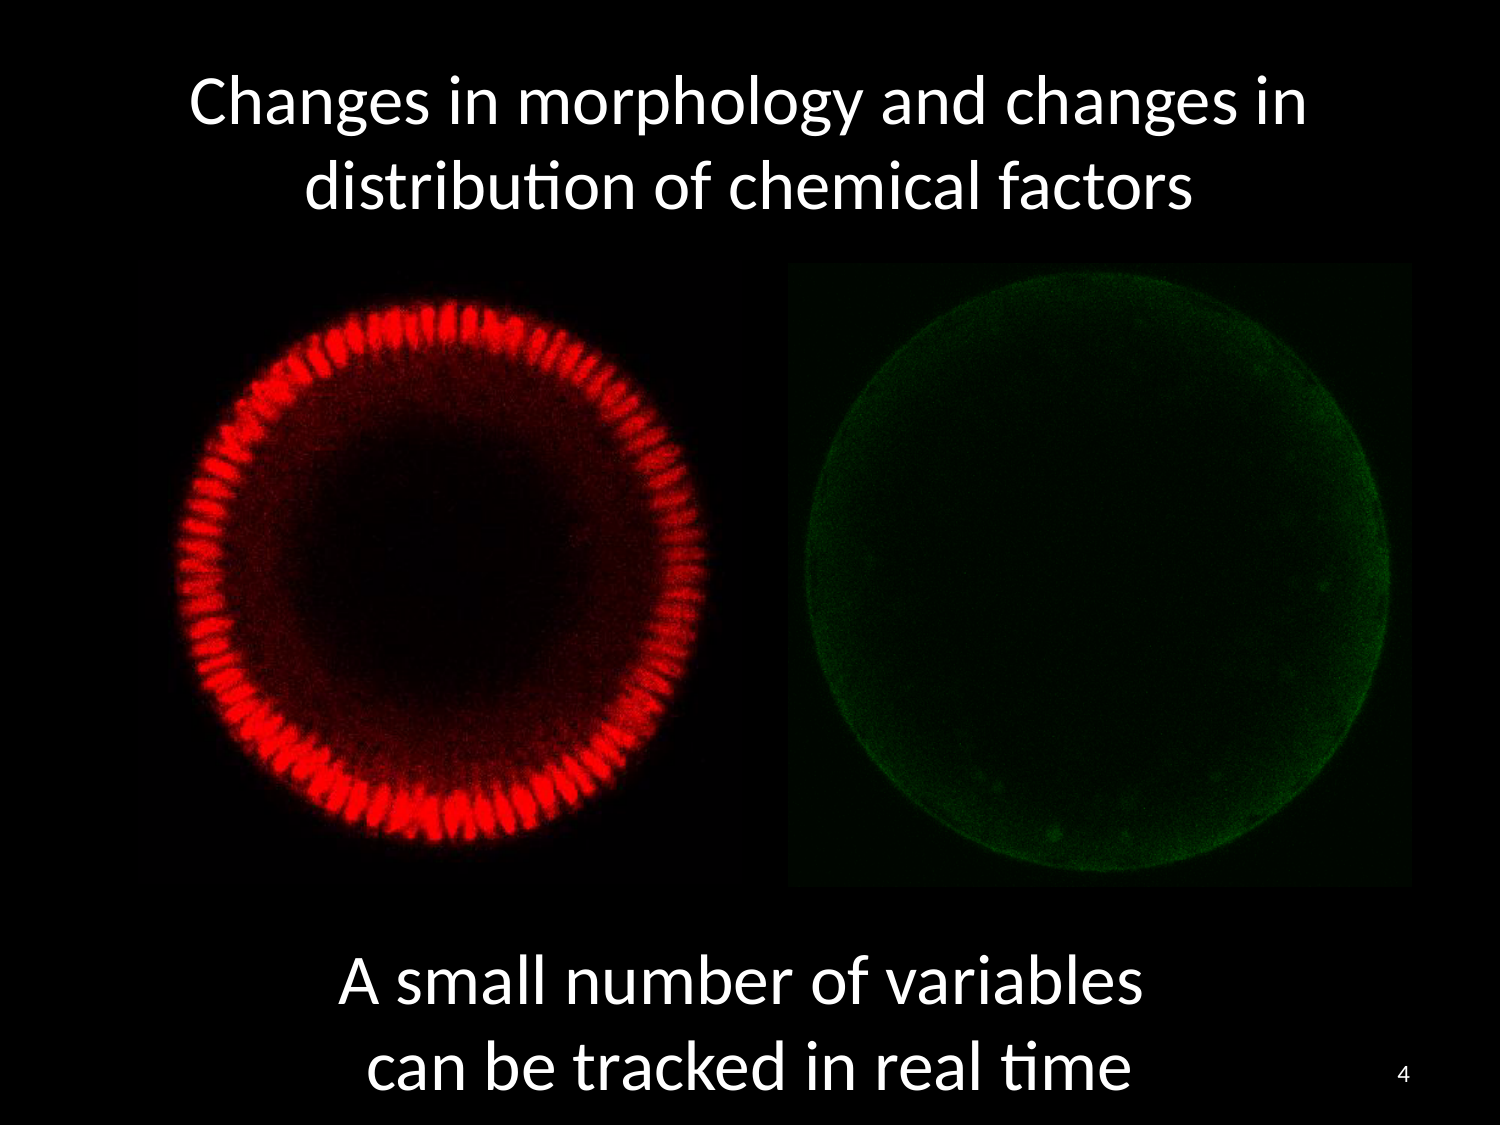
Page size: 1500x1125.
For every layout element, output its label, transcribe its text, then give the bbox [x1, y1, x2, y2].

slide_number 4 [1074, 1042, 1425, 1103]
title Changes in morphology and changes in distribution of chemical factors [75, 45, 1425, 233]
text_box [787, 262, 1413, 888]
text_box A small number of variables can be tracked in real time [74, 924, 1425, 1113]
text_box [137, 259, 743, 888]
